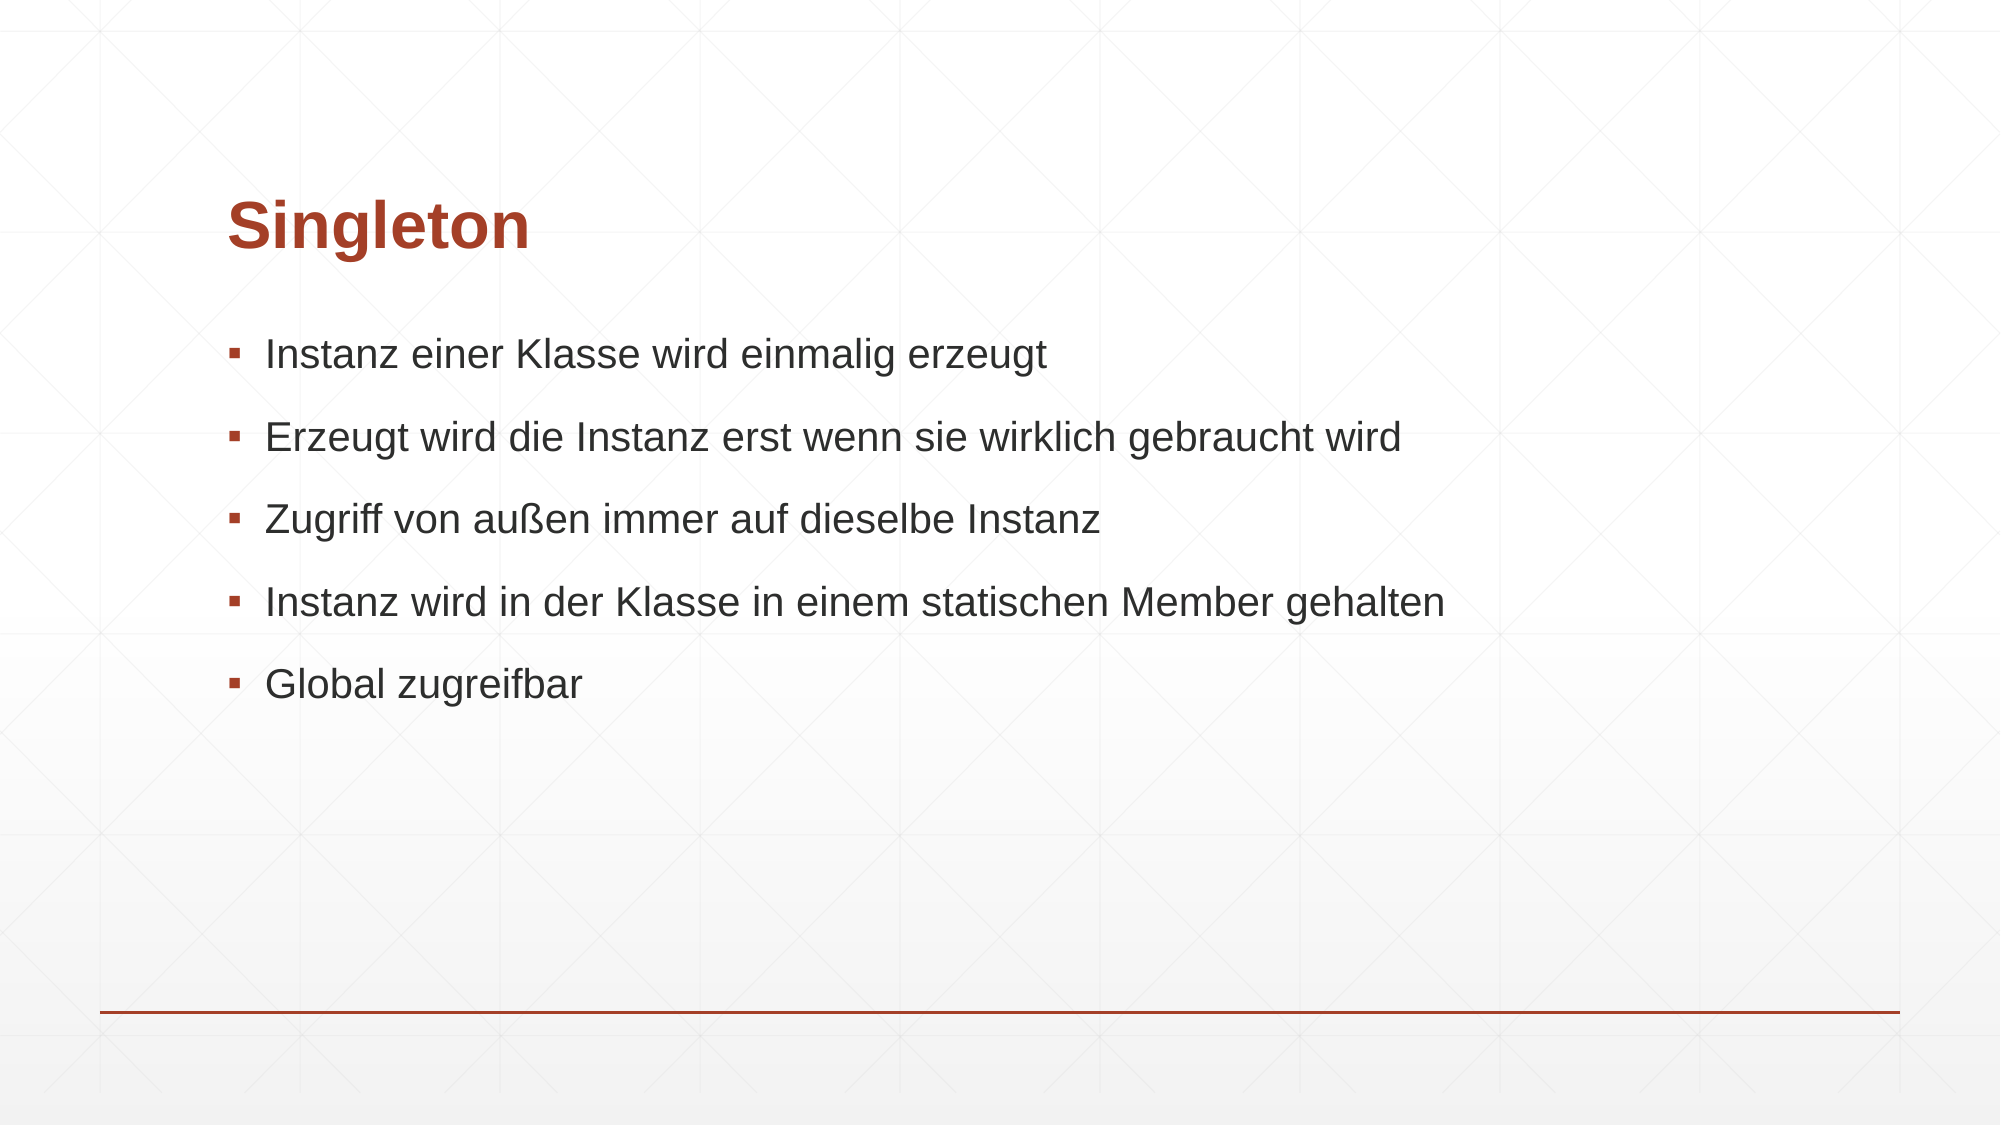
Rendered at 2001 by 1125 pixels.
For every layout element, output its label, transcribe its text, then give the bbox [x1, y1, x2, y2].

list Instanz einer Klasse wird einmalig erzeugt Erzeugt wird die Instanz erst wenn sie wirklich gebraucht wird Zugriff von außen immer auf dieselbe Instanz Instanz wird in der Klasse in einem statischen Member gehalten Global zugreifbar [212, 324, 1788, 950]
title Singleton [212, 82, 1788, 271]
